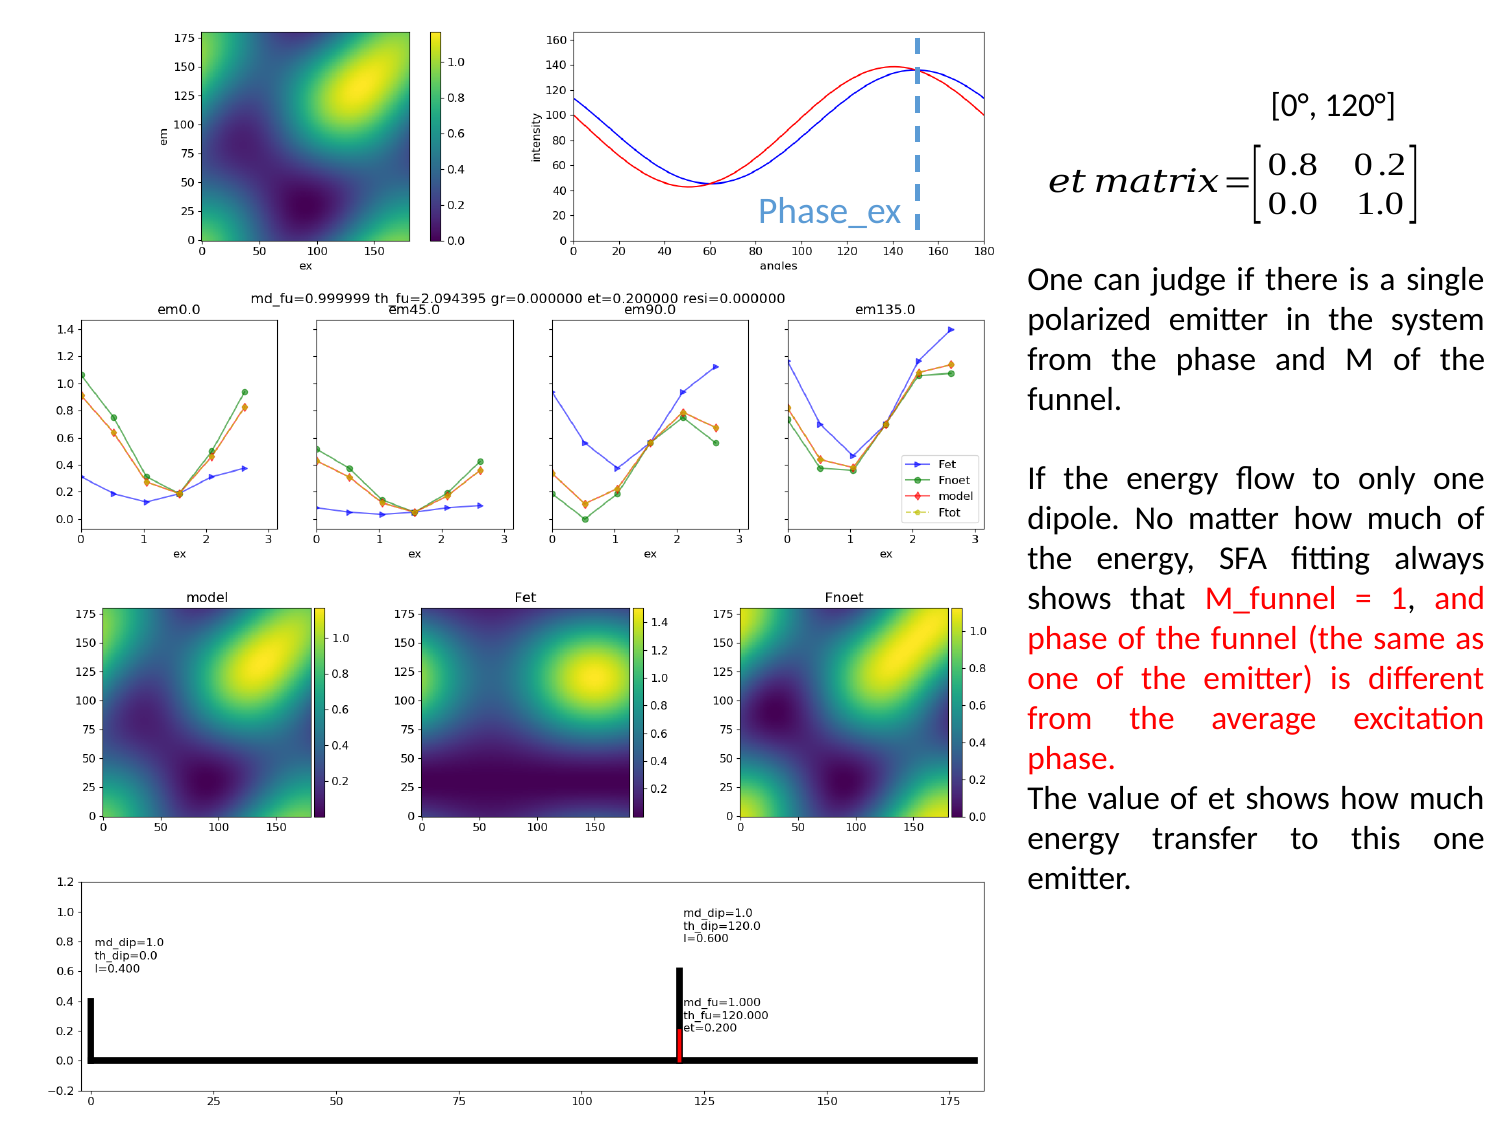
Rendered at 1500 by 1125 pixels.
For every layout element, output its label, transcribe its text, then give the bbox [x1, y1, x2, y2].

picture [22, 849, 1100, 1120]
text_box [0°, 120°] [1255, 75, 1412, 131]
picture [22, 287, 1100, 558]
text_box One can judge if there is a single polarized emitter in the system from the phase and M of the funnel. If the energy flow to only one dipole. No matter how much of the energy, SFA fitting always shows that M_funnel = 1, and phase of the funnel (the same as one of the emitter) is different from the average excitation phase. The value of et shows how much energy transfer to this one emitter. [1012, 249, 1500, 949]
picture [22, 0, 1100, 270]
picture [22, 575, 1100, 846]
